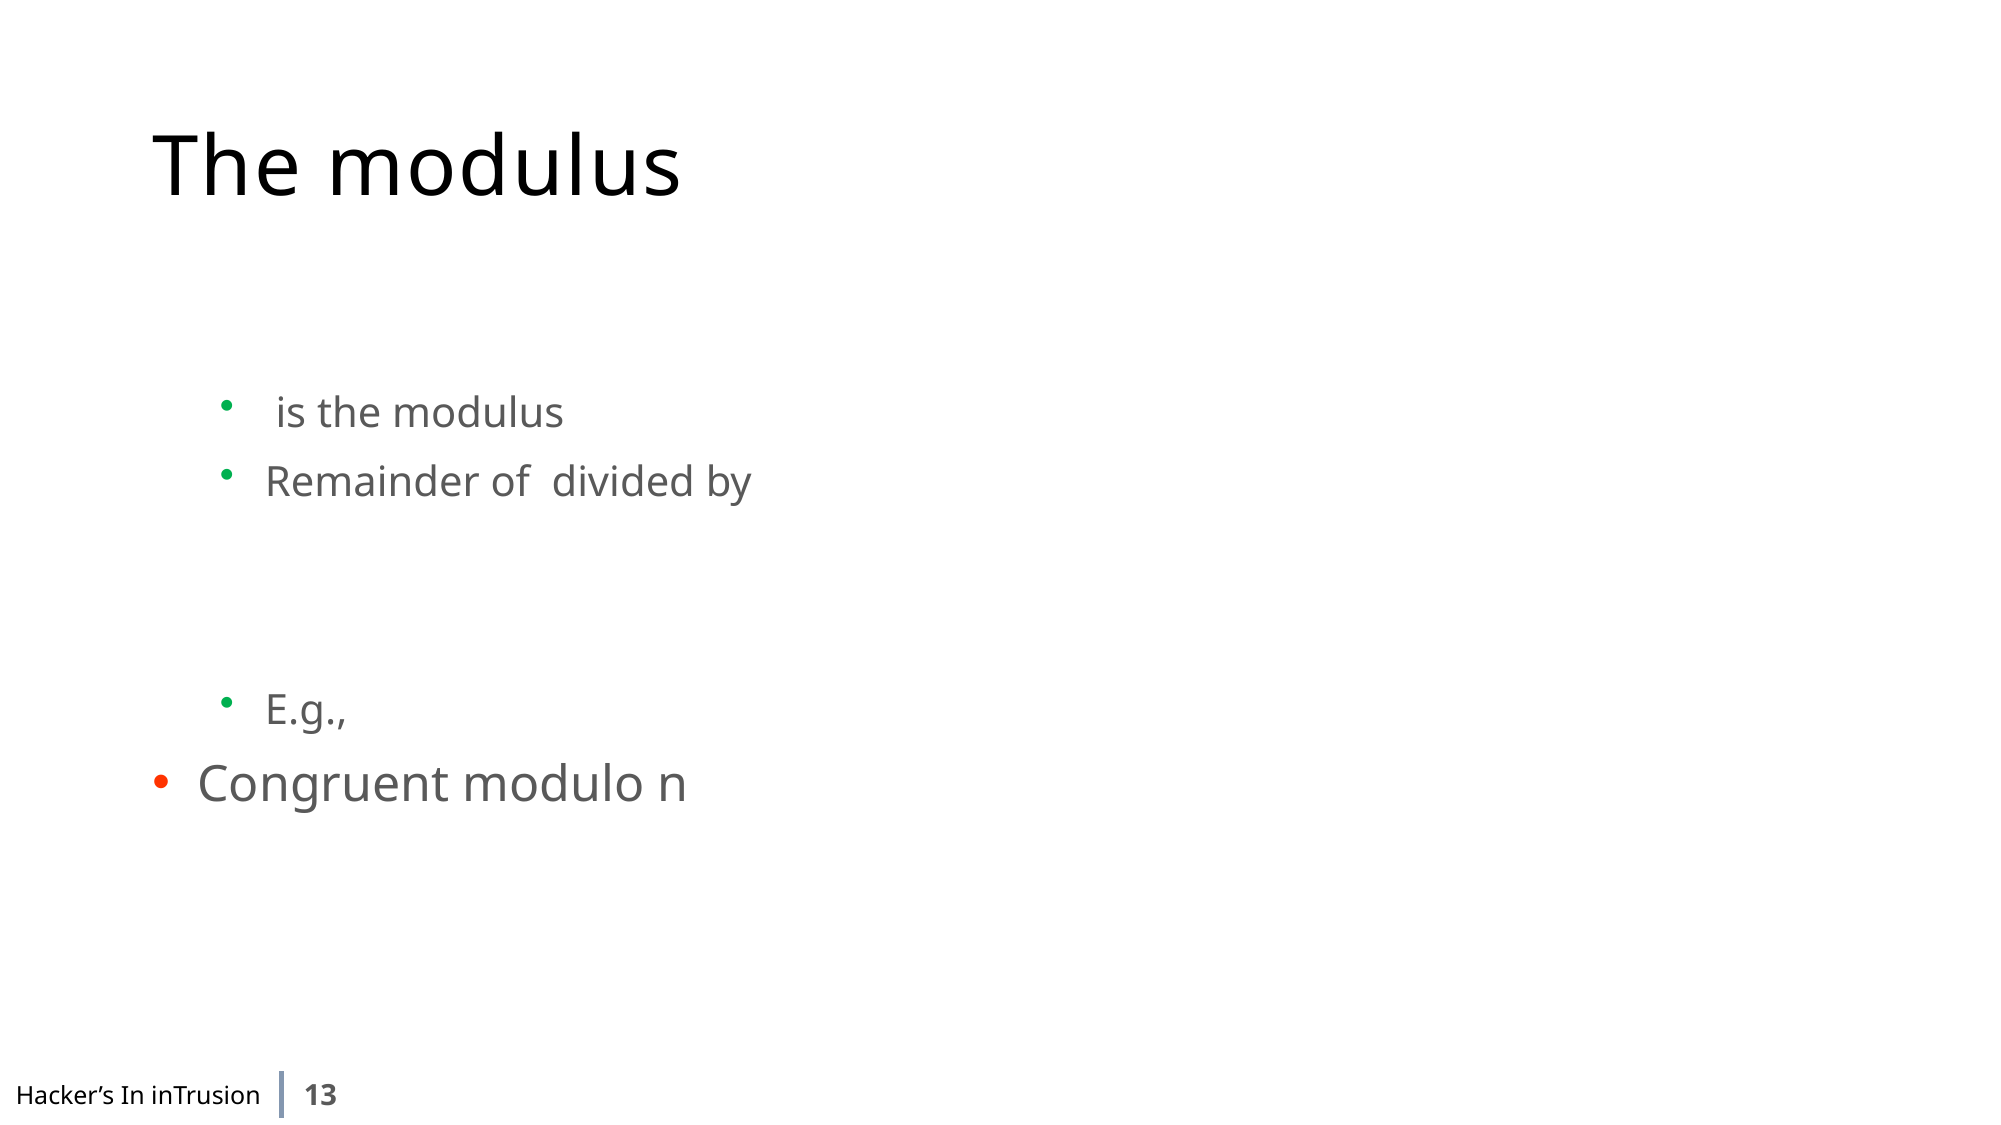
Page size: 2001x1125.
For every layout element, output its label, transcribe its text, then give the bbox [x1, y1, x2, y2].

title The modulus [137, 59, 1863, 278]
